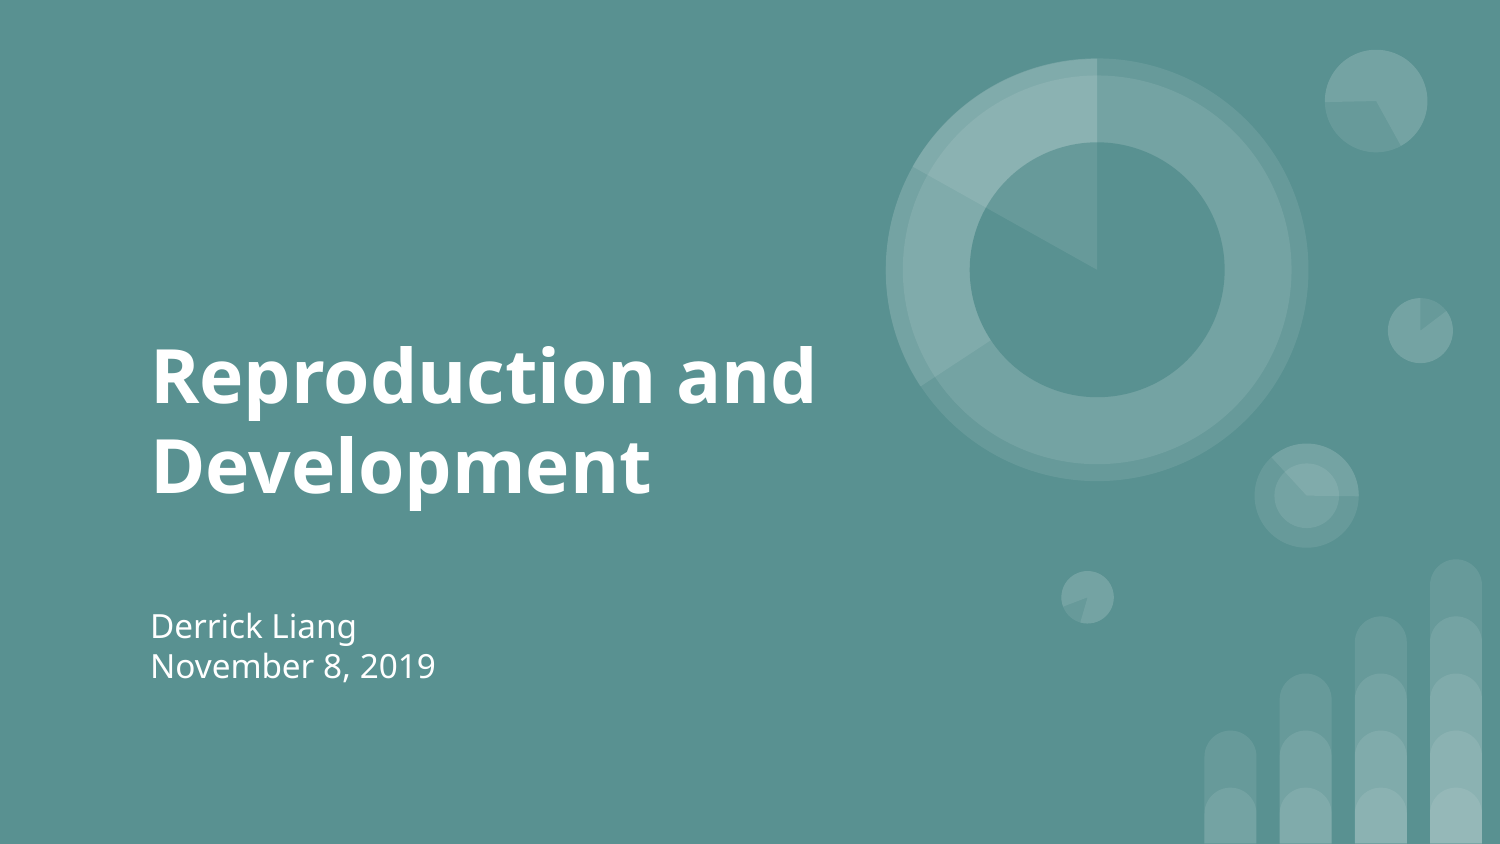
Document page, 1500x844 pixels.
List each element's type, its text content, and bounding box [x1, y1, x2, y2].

subtitle Derrick Liang November 8, 2019 [135, 589, 834, 704]
title Reproduction and Development [135, 264, 1102, 572]
